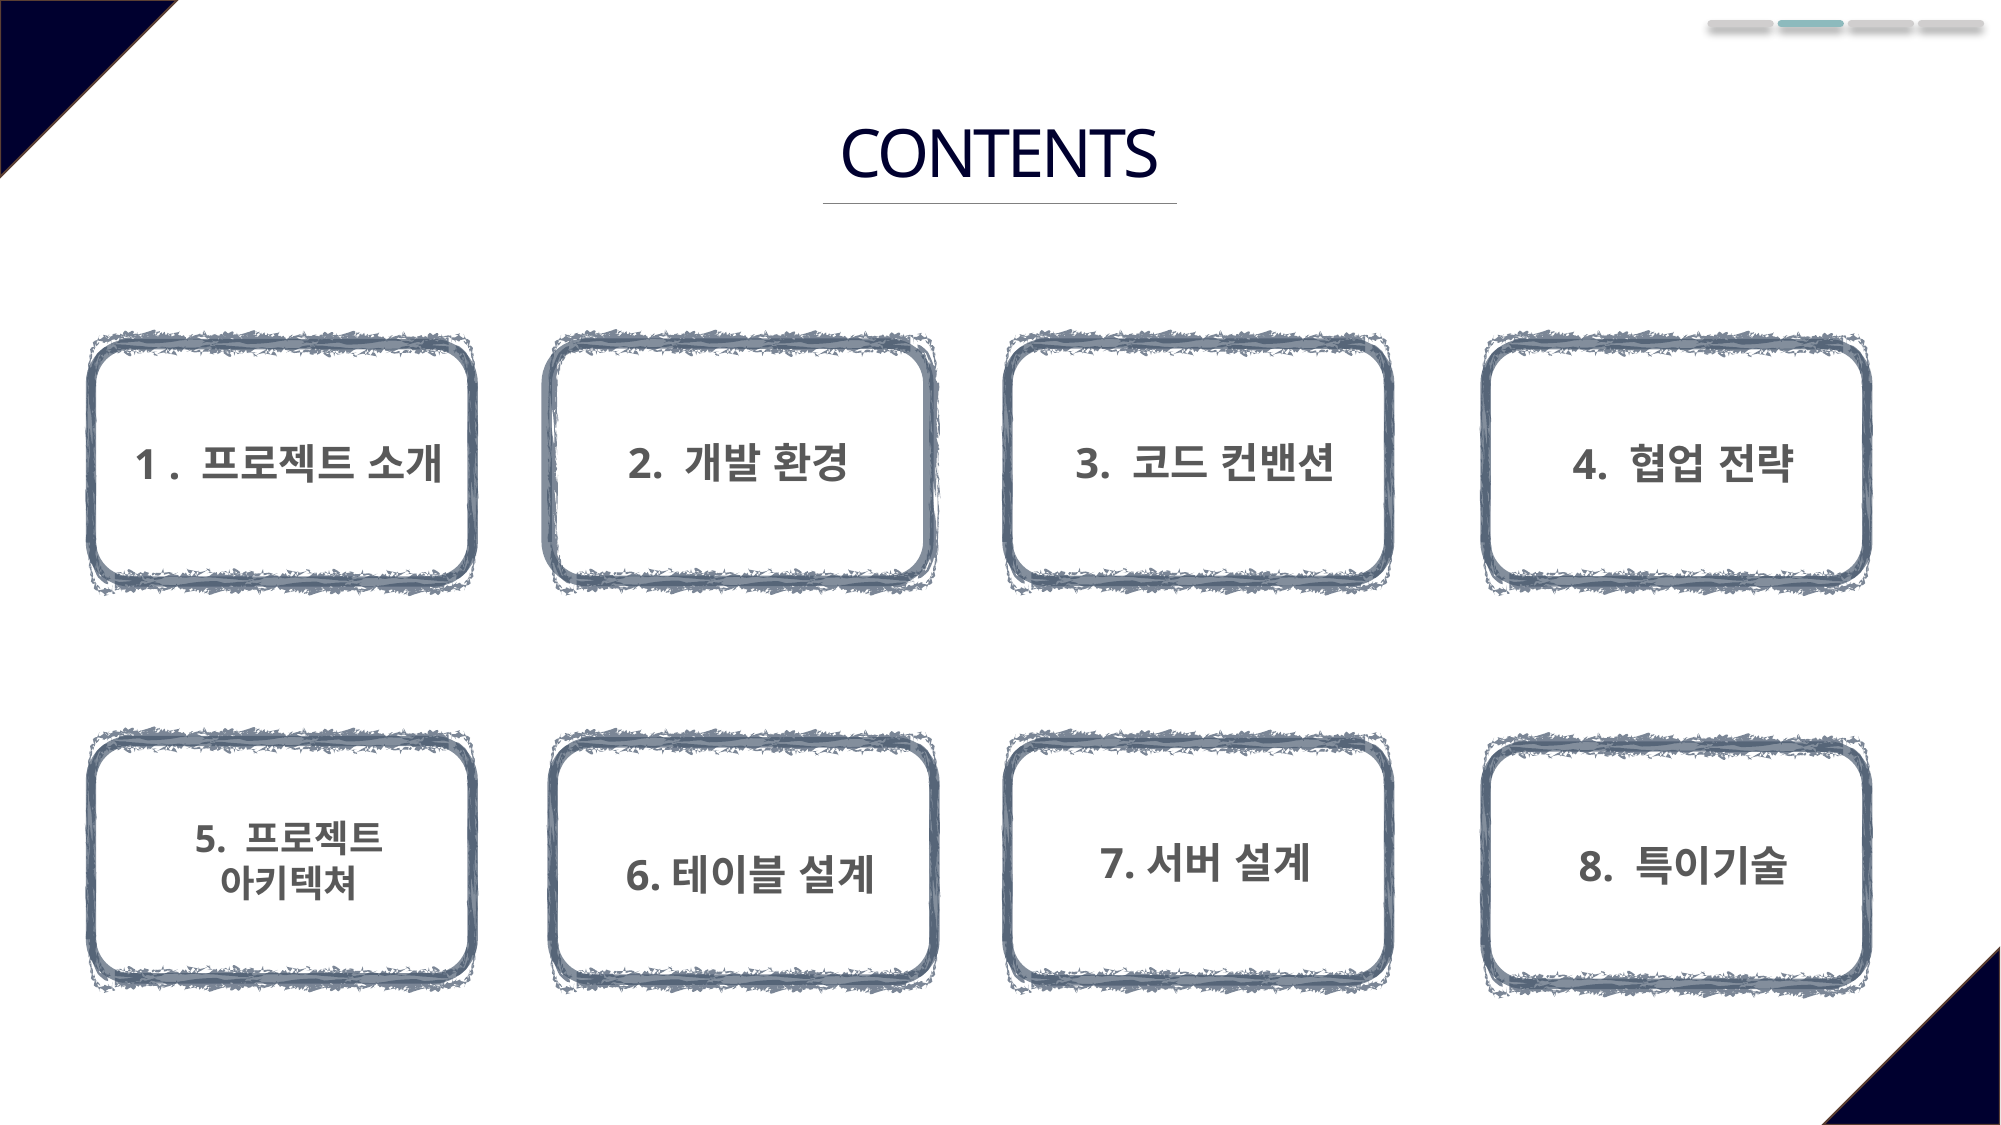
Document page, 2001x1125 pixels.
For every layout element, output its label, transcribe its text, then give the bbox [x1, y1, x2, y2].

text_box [1479, 329, 1874, 597]
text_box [84, 329, 479, 597]
text_box CONTENTS [824, 102, 1175, 198]
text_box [546, 329, 941, 596]
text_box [84, 726, 479, 993]
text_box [546, 727, 941, 995]
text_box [1001, 728, 1396, 995]
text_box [1479, 732, 1874, 999]
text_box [1001, 328, 1396, 596]
